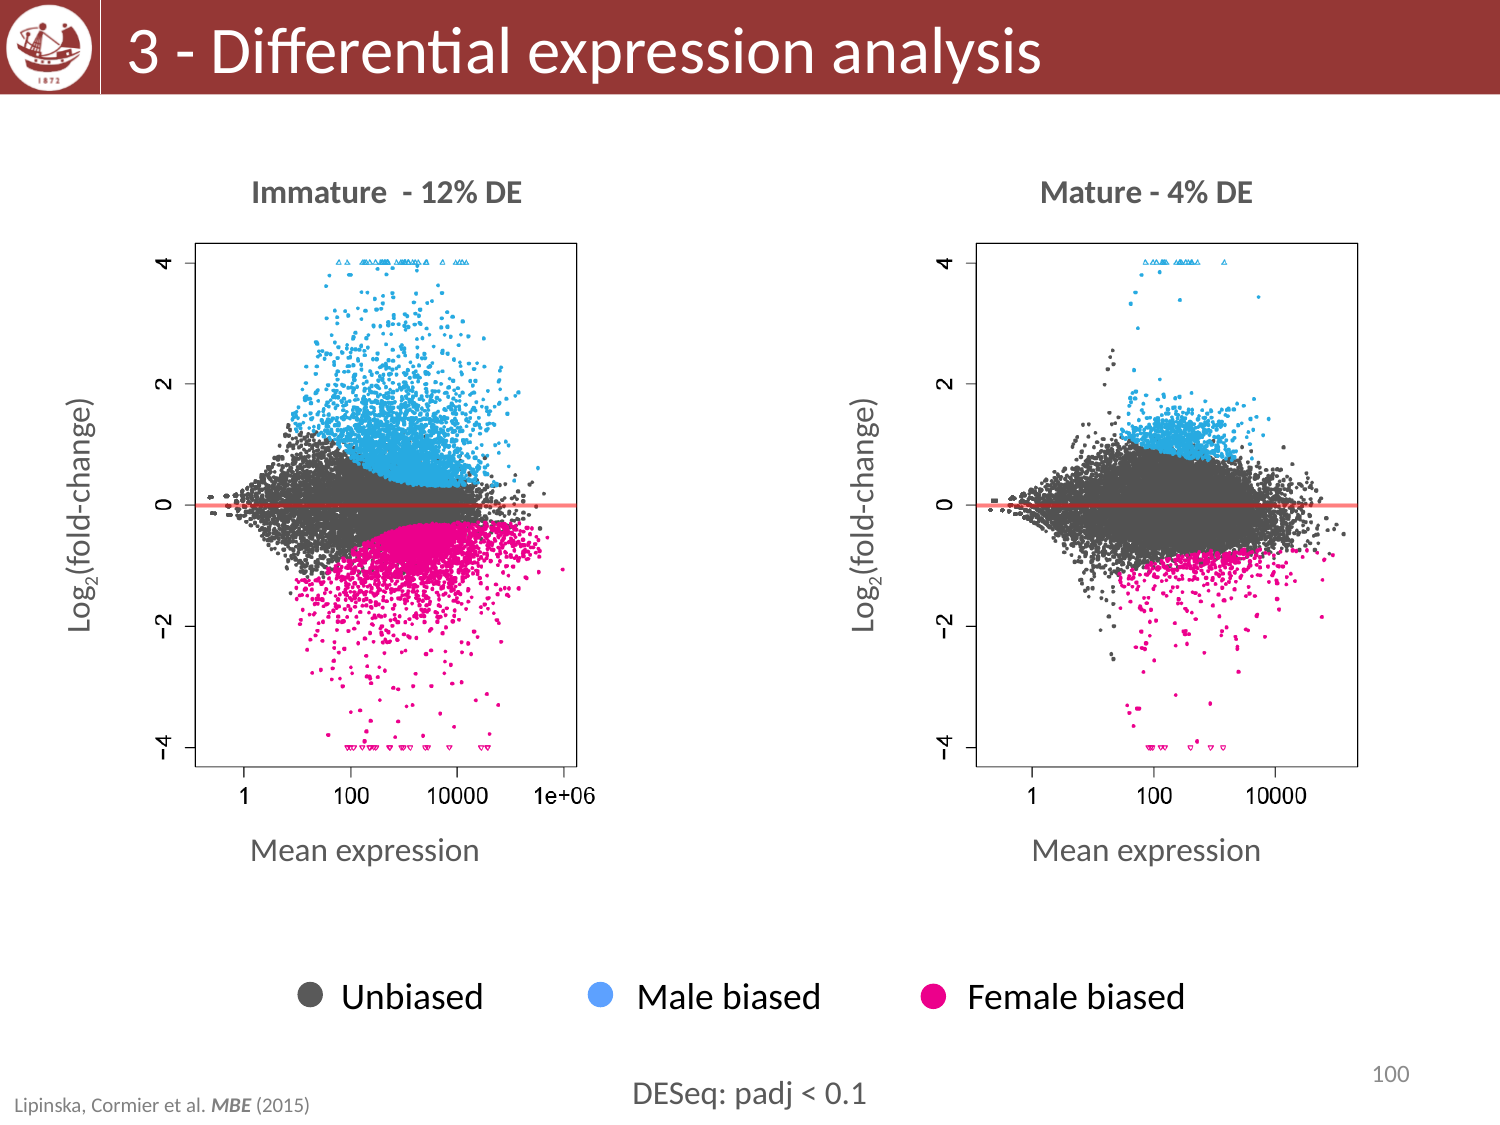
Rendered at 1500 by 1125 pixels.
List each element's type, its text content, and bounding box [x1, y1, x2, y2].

picture [111, 160, 619, 870]
slide_number 100 [1074, 1042, 1425, 1103]
text_box Log2(fold-change) [832, 382, 888, 649]
text_box Log2(fold-change) [48, 382, 106, 649]
picture [2, 0, 96, 95]
text_box Lipinska, Cormier et al. MBE (2015) [0, 1084, 450, 1125]
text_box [297, 963, 1203, 1025]
text_box 3 - Differential expression analysis [112, 7, 1495, 88]
text_box [101, 0, 1500, 96]
picture [893, 160, 1400, 870]
text_box DESeq: padj < 0.1 [617, 1063, 883, 1119]
